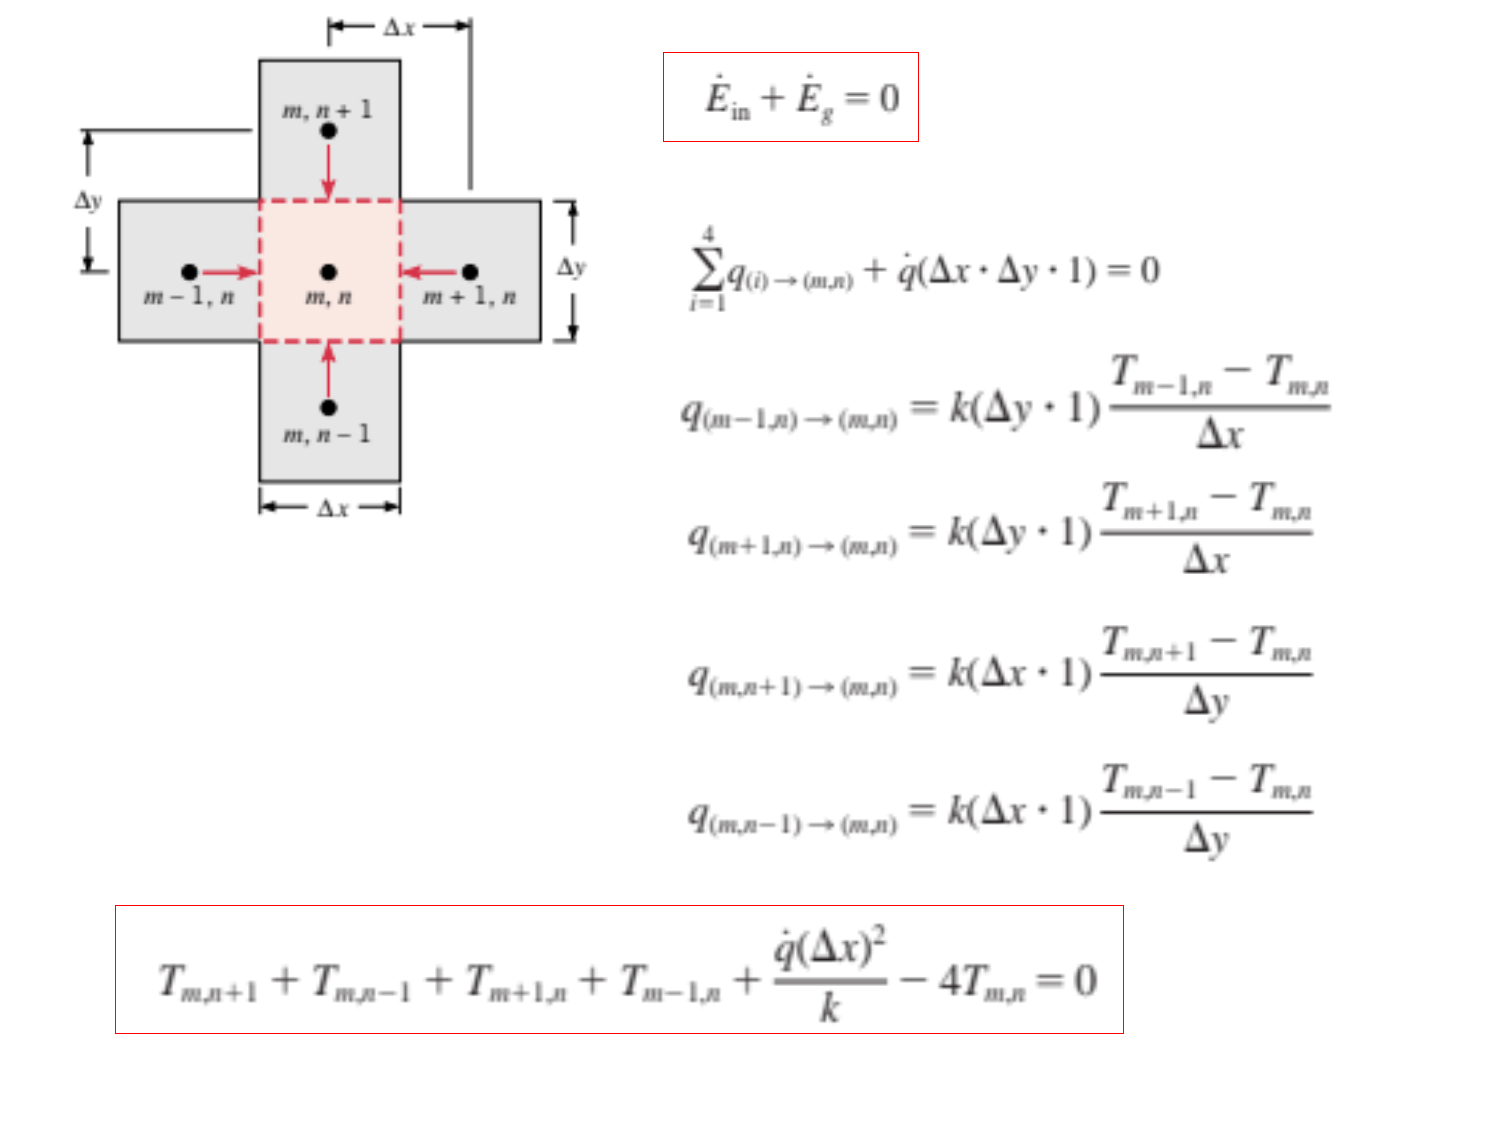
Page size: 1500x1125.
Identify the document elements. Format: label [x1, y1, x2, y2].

picture [663, 52, 919, 142]
picture [115, 905, 1124, 1034]
picture [643, 203, 1352, 878]
picture [31, 0, 620, 563]
